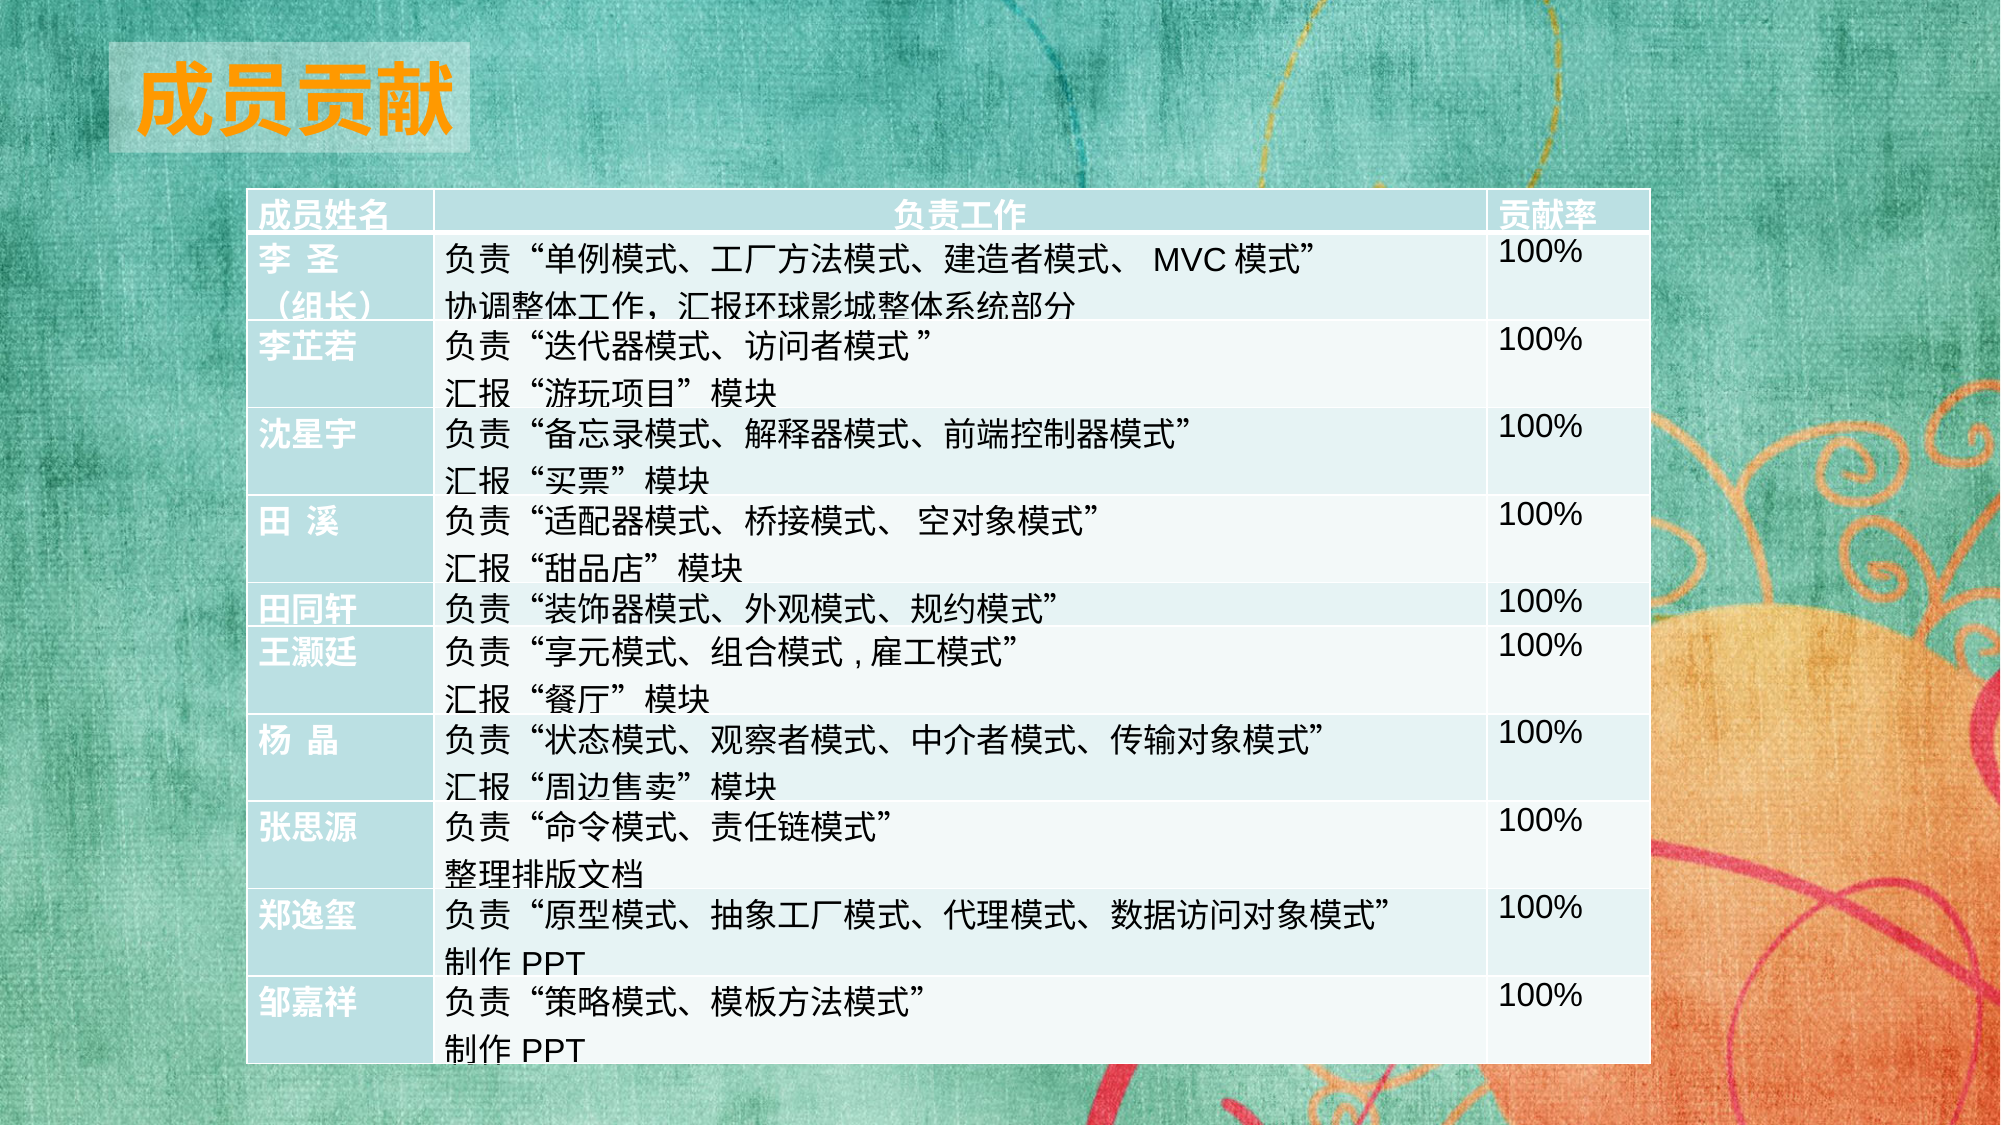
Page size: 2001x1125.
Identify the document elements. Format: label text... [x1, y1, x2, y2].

table_cell 100% [1488, 496, 1649, 582]
table_cell 负责“单例模式、工厂方法模式、建造者模式、MVC模式” 协调整体工作，汇报环球影城整体系统部分 [435, 235, 1486, 319]
table_cell 负责“状态模式、观察者模式、中介者模式、传输对象模式” 汇报“周边售卖”模块 [435, 715, 1486, 800]
table_cell 100% [1488, 627, 1649, 713]
table_cell 负责“原型模式、抽象工厂模式、代理模式、数据访问对象模式” 制作PPT [435, 889, 1486, 975]
table_header 成员姓名 [248, 190, 433, 230]
table_cell 田 溪 [248, 496, 433, 582]
table_cell 负责“适配器模式、桥接模式、 空对象模式” 汇报“甜品店”模块 [435, 496, 1486, 582]
text_box 成员贡献 [108, 41, 470, 153]
table_cell 100% [1488, 321, 1649, 407]
table_header 贡献率 [1488, 190, 1649, 230]
table_cell 郑逸玺 [248, 889, 433, 975]
table_cell 邹嘉祥 [248, 977, 433, 1063]
table_cell 负责“策略模式、模板方法模式” 制作PPT [435, 977, 1486, 1063]
table_header 负责工作 [435, 190, 1486, 230]
table_cell 王灏廷 [248, 627, 433, 713]
table_cell 张思源 [248, 802, 433, 888]
table_cell 100% [1488, 715, 1649, 800]
table_cell 100% [1488, 802, 1649, 888]
table_cell 田同轩 [248, 583, 433, 625]
table_cell 负责“命令模式、责任链模式” 整理排版文档 [435, 802, 1486, 888]
table_cell 100% [1488, 408, 1649, 494]
table_cell 杨 晶 [248, 715, 433, 800]
table_cell 负责“装饰器模式、外观模式、规约模式” [435, 583, 1486, 625]
picture [0, 0, 2001, 1125]
table_cell 负责“备忘录模式、解释器模式、前端控制器模式” 汇报“买票”模块 [435, 408, 1486, 494]
table_cell 沈星宇 [248, 408, 433, 494]
table_cell 李芷若 [248, 321, 433, 407]
table_cell 100% [1488, 583, 1649, 625]
table_cell 李 圣 （组长） [248, 235, 433, 319]
table_cell 负责“享元模式、组合模式,雇工模式” 汇报“餐厅”模块 [435, 627, 1486, 713]
table_cell 100% [1488, 235, 1649, 319]
table_cell 负责“迭代器模式、访问者模式 ” 汇报“游玩项目”模块 [435, 321, 1486, 407]
table_cell 100% [1488, 889, 1649, 975]
table_cell 100% [1488, 977, 1649, 1063]
